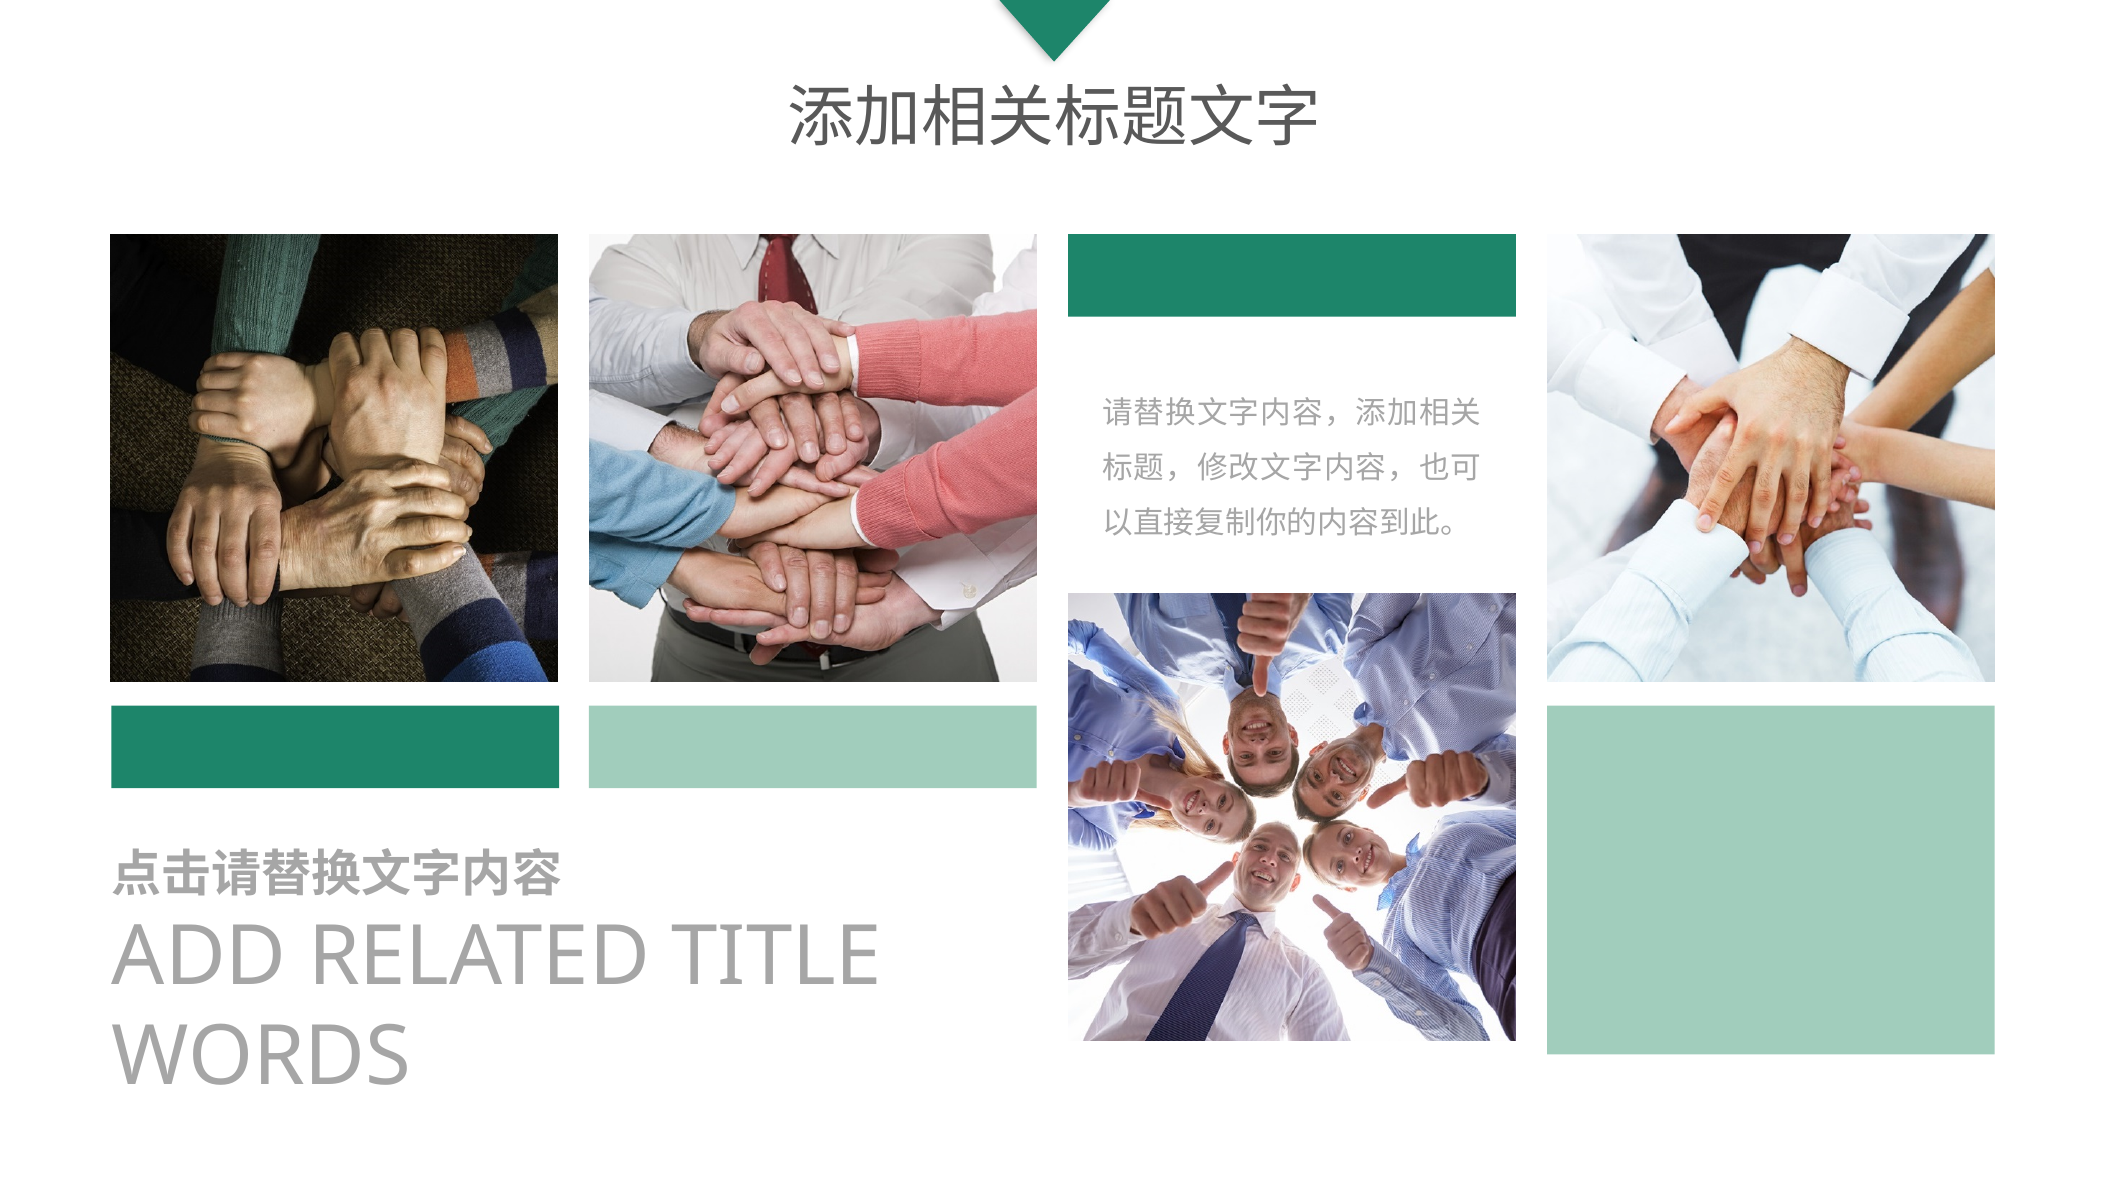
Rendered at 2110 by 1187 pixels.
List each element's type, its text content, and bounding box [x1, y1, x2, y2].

text_box [1547, 705, 1995, 1055]
picture [109, 234, 558, 682]
text_box [588, 705, 1037, 789]
picture [588, 234, 1037, 682]
picture [1067, 593, 1516, 1041]
text_box 点击请替换文字内容 ADD RELATED TITLE WORDS [111, 841, 996, 1102]
picture [1546, 234, 1995, 682]
text_box 请替换文字内容，添加相关标题，修改文字内容，也可以直接复制你的内容到此。 [1102, 374, 1482, 540]
text_box [111, 705, 560, 789]
text_box [1067, 234, 1516, 317]
text_box [998, 0, 1112, 64]
text_box 添加相关标题文字 [750, 67, 1359, 160]
